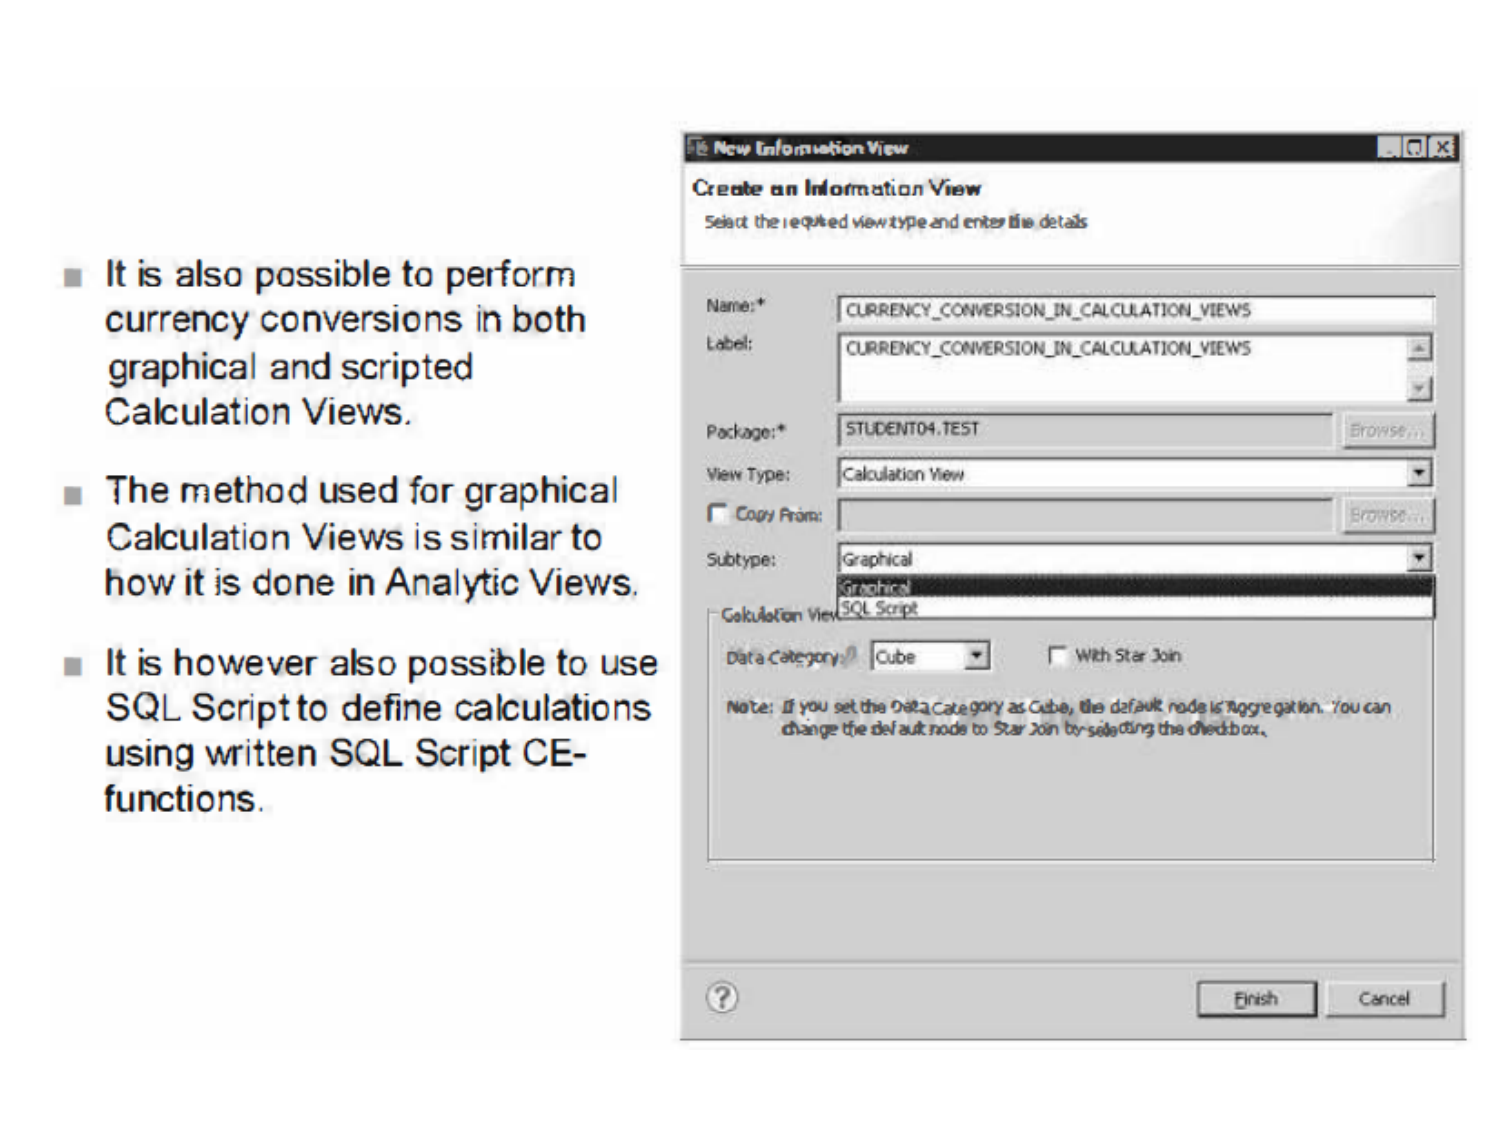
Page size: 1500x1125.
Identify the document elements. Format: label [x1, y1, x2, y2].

picture [49, 87, 1478, 1051]
